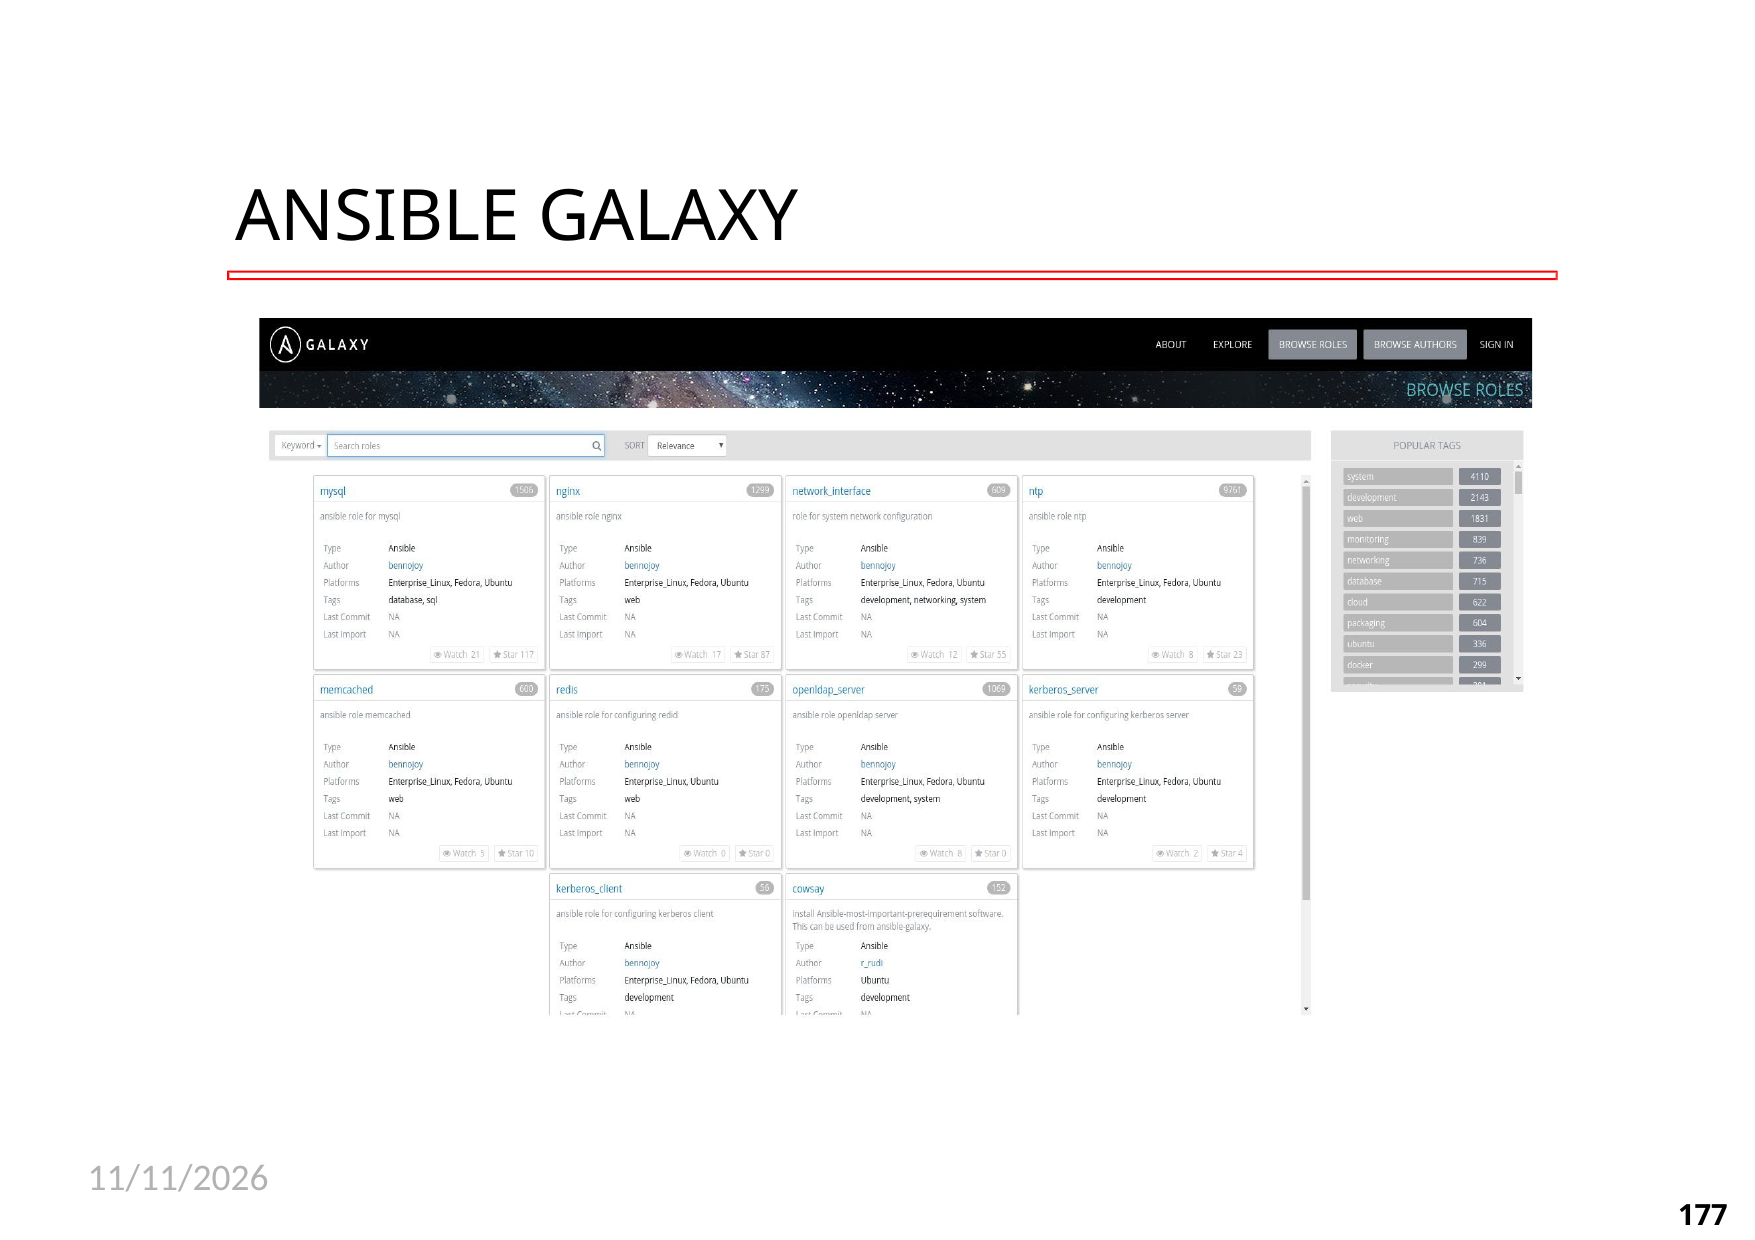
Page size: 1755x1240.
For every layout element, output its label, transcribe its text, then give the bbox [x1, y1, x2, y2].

slide_number 177 [1674, 1196, 1744, 1236]
title ANSIBLE GALAXY [235, 106, 896, 316]
text_box [259, 318, 1533, 1037]
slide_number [87, 1152, 492, 1215]
